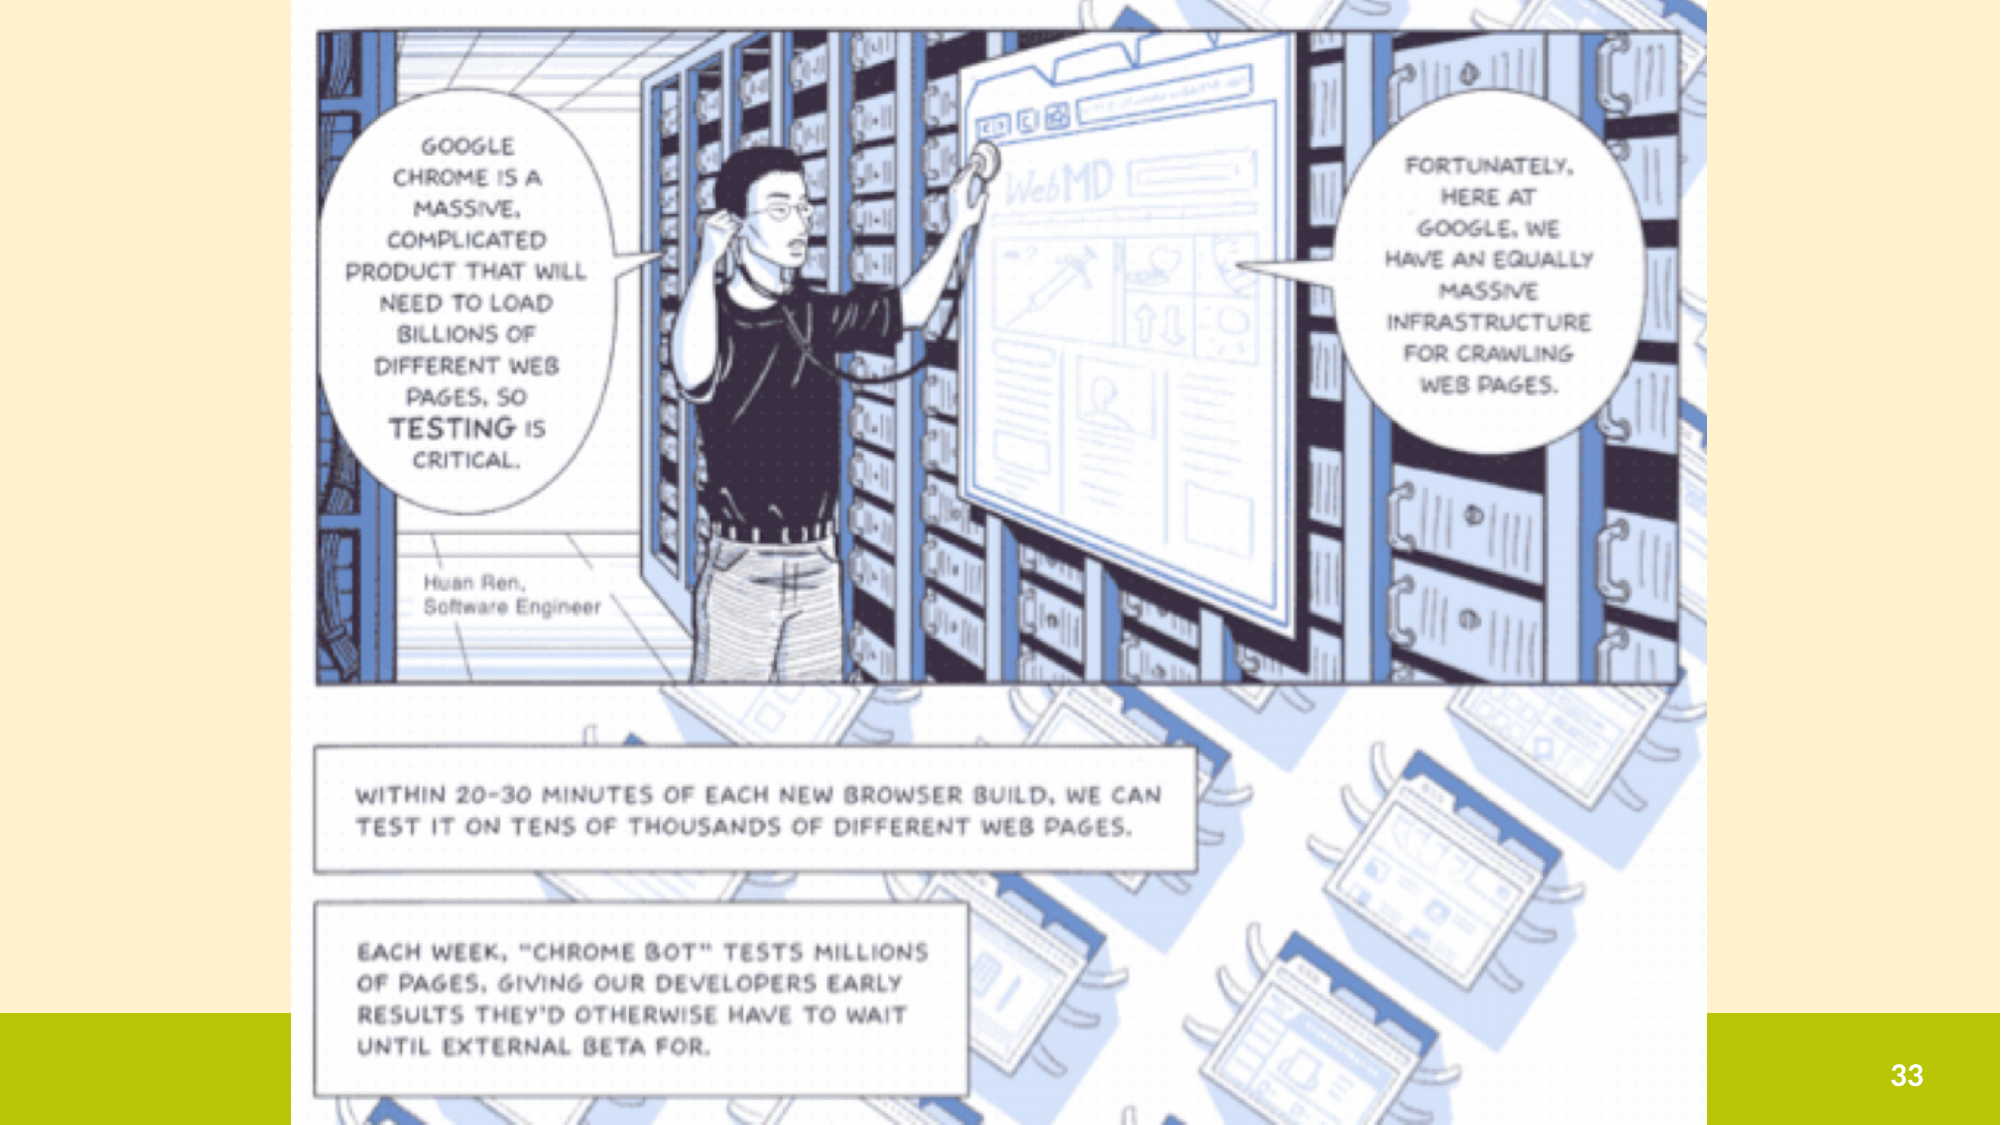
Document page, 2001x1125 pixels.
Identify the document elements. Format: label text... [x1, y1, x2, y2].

picture [291, 0, 1707, 1125]
slide_number 33 [1707, 1042, 1939, 1103]
